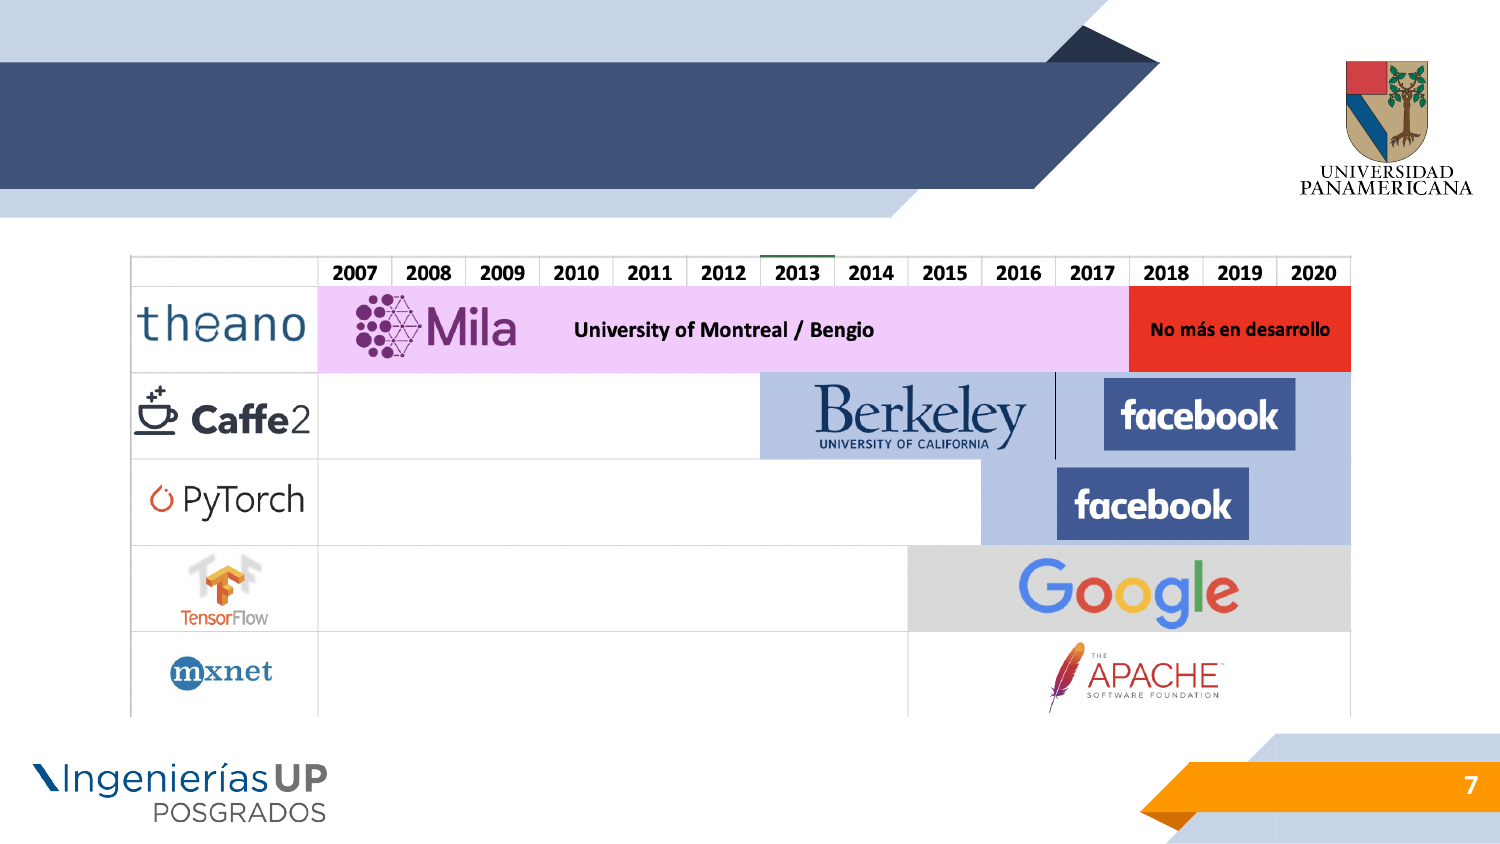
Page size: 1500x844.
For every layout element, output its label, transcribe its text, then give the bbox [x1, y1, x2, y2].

picture [130, 254, 1352, 717]
picture [1286, 44, 1490, 210]
slide_number 7 [1249, 760, 1494, 813]
picture [15, 737, 344, 844]
